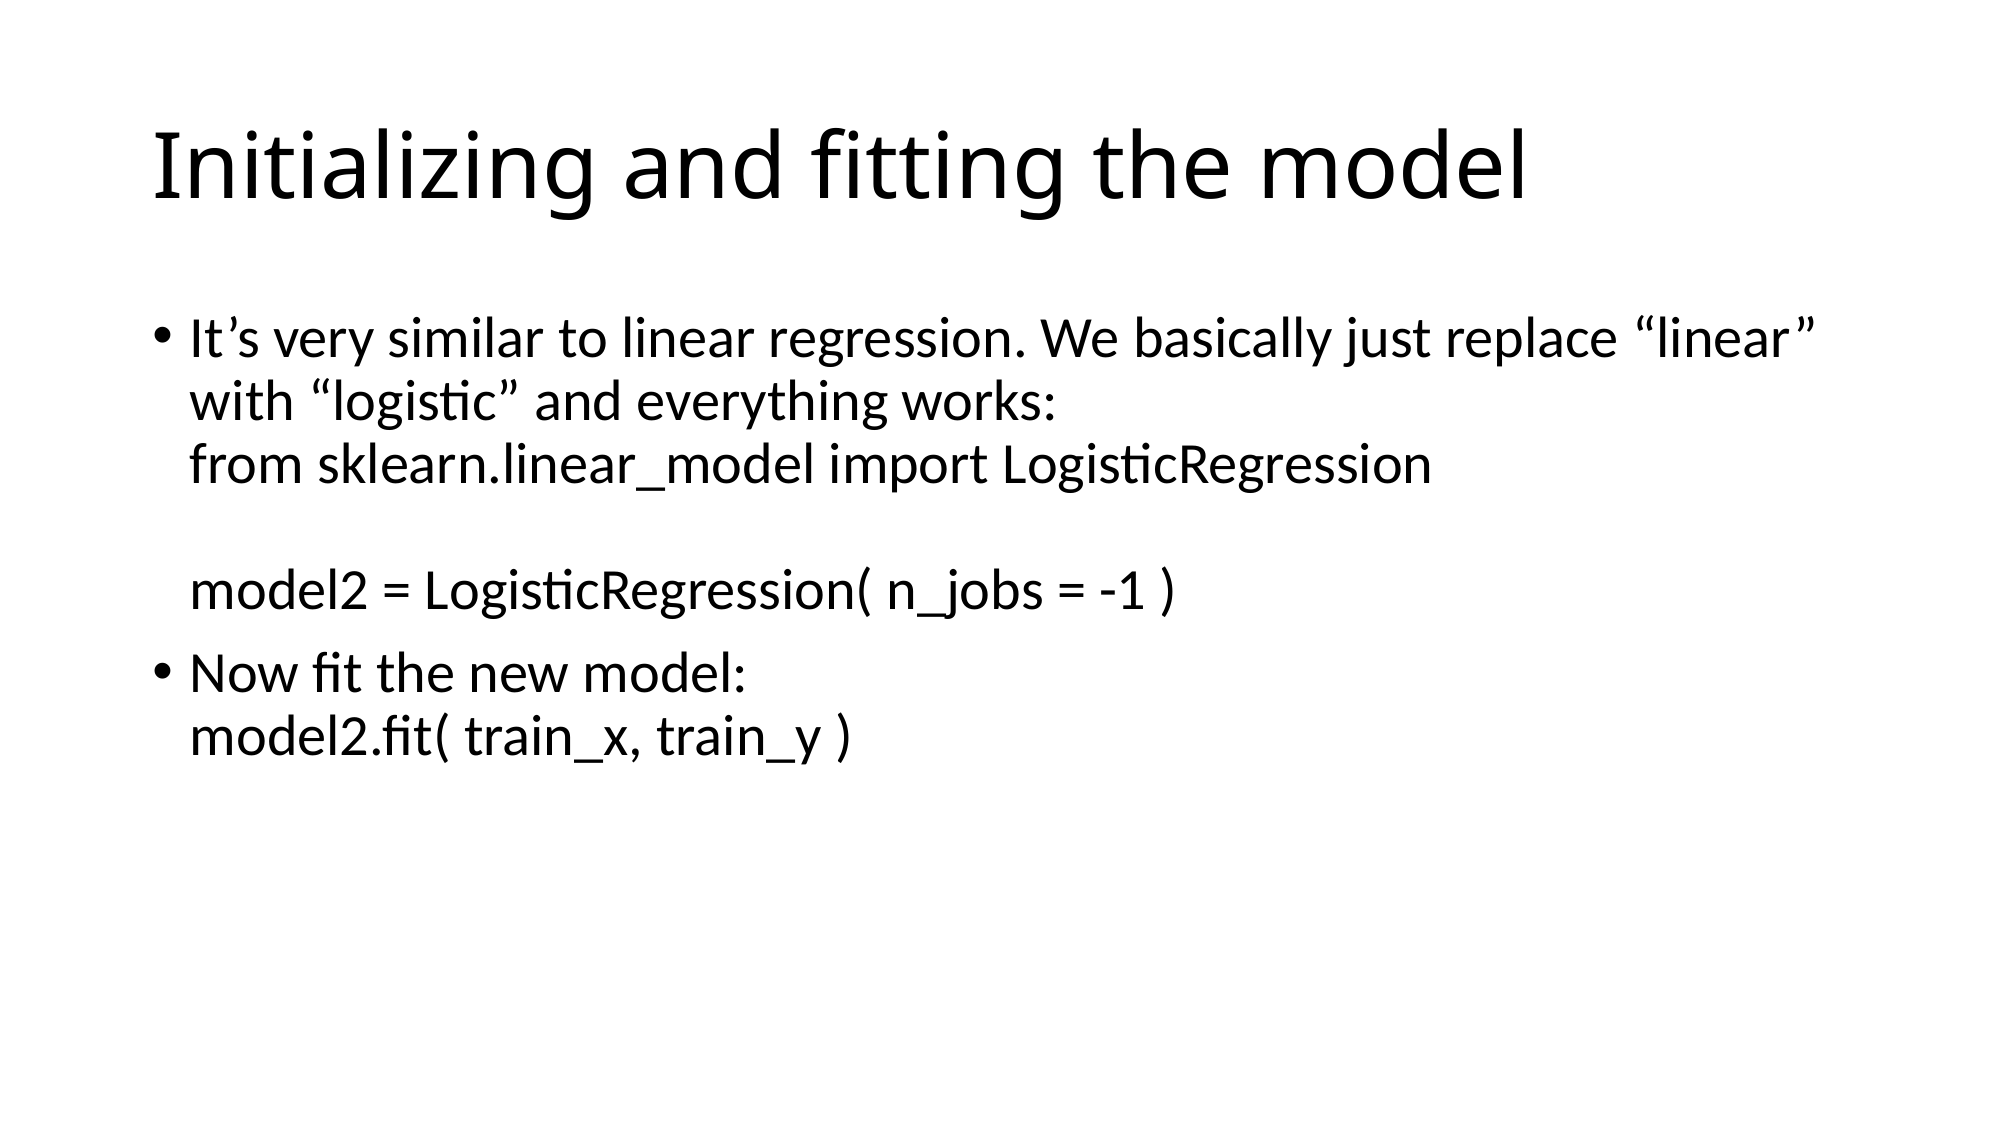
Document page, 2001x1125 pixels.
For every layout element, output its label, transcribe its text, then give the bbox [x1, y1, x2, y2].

title Initializing and fitting the model [137, 59, 1863, 278]
list It’s very similar to linear regression. We basically just replace “linear” with “logistic” and everything works: from sklearn.linear_model import LogisticRegression model2 = LogisticRegression( n_jobs = -1 ) Now fit the new model: model2.fit( train_x, train_y ) [137, 299, 1863, 1014]
